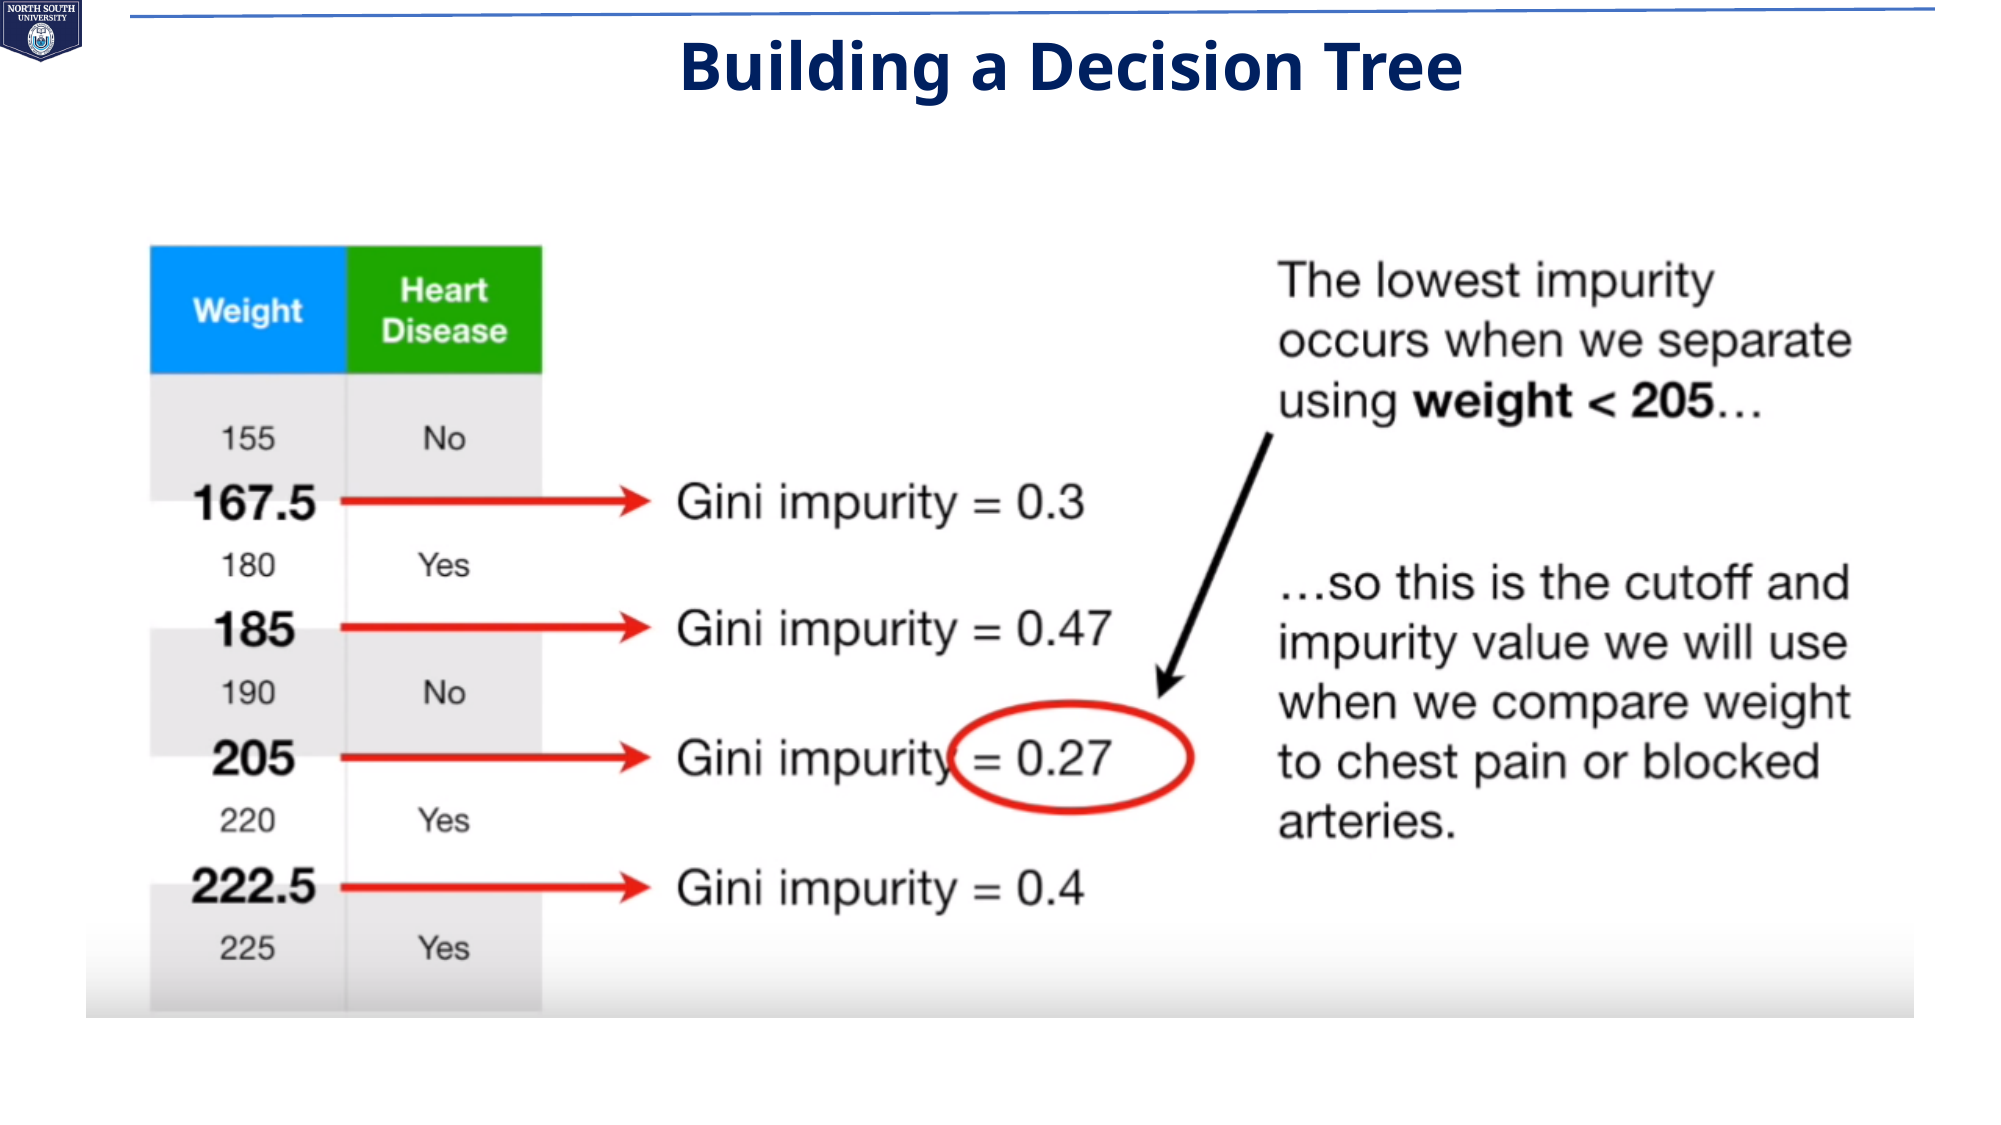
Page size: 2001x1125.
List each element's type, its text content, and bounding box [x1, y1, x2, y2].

title Building a Decision Tree [209, 25, 1935, 112]
picture [0, 0, 82, 65]
picture [86, 107, 1914, 1018]
